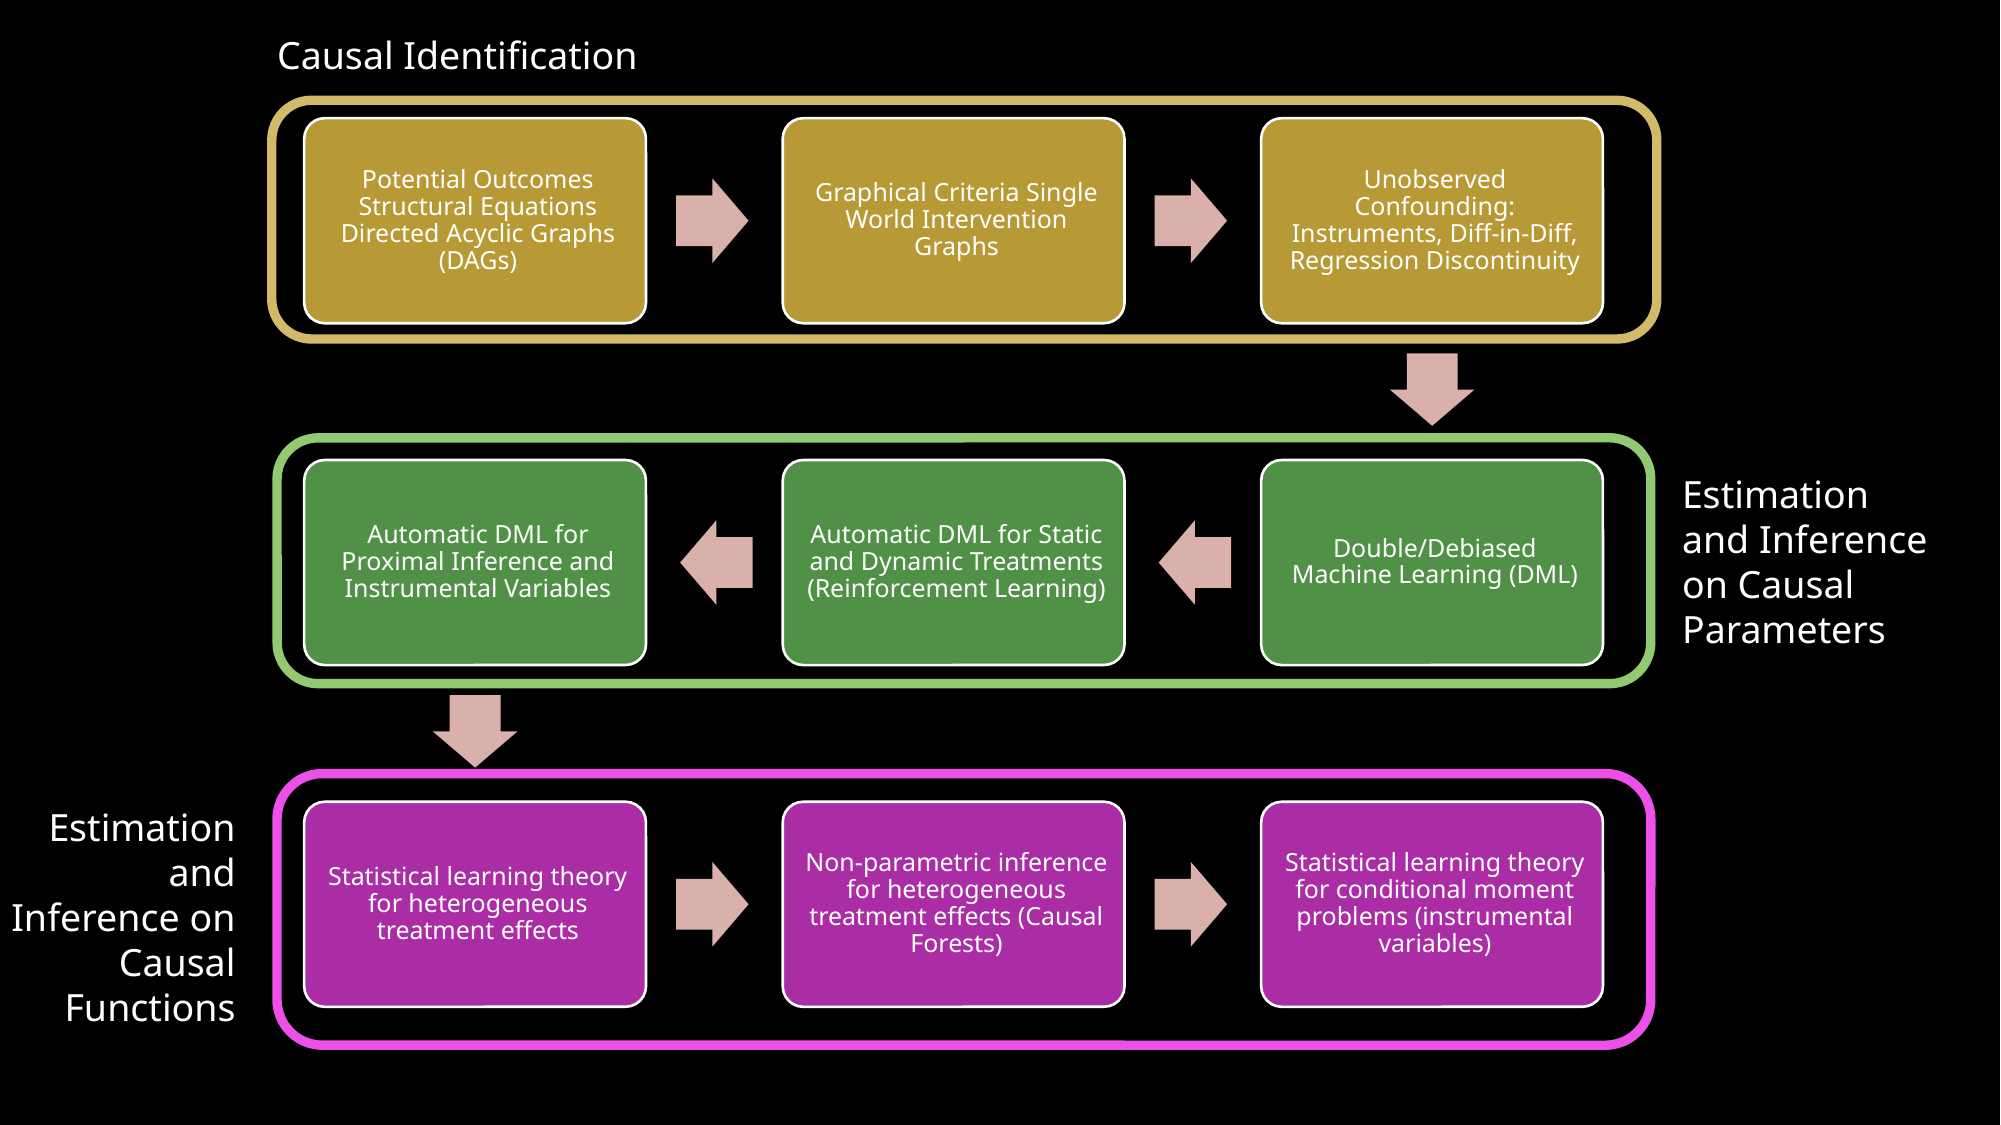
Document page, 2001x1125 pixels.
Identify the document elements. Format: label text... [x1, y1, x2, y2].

text_box [1629, 441, 1653, 681]
text_box Estimation and Inference on Causal Parameters [1667, 463, 1946, 659]
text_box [286, 117, 1621, 1008]
text_box [270, 98, 1659, 339]
text_box Causal Identification [262, 25, 898, 85]
text_box [275, 778, 1653, 1047]
text_box Estimation and Inference on Causal Functions [0, 796, 251, 1037]
